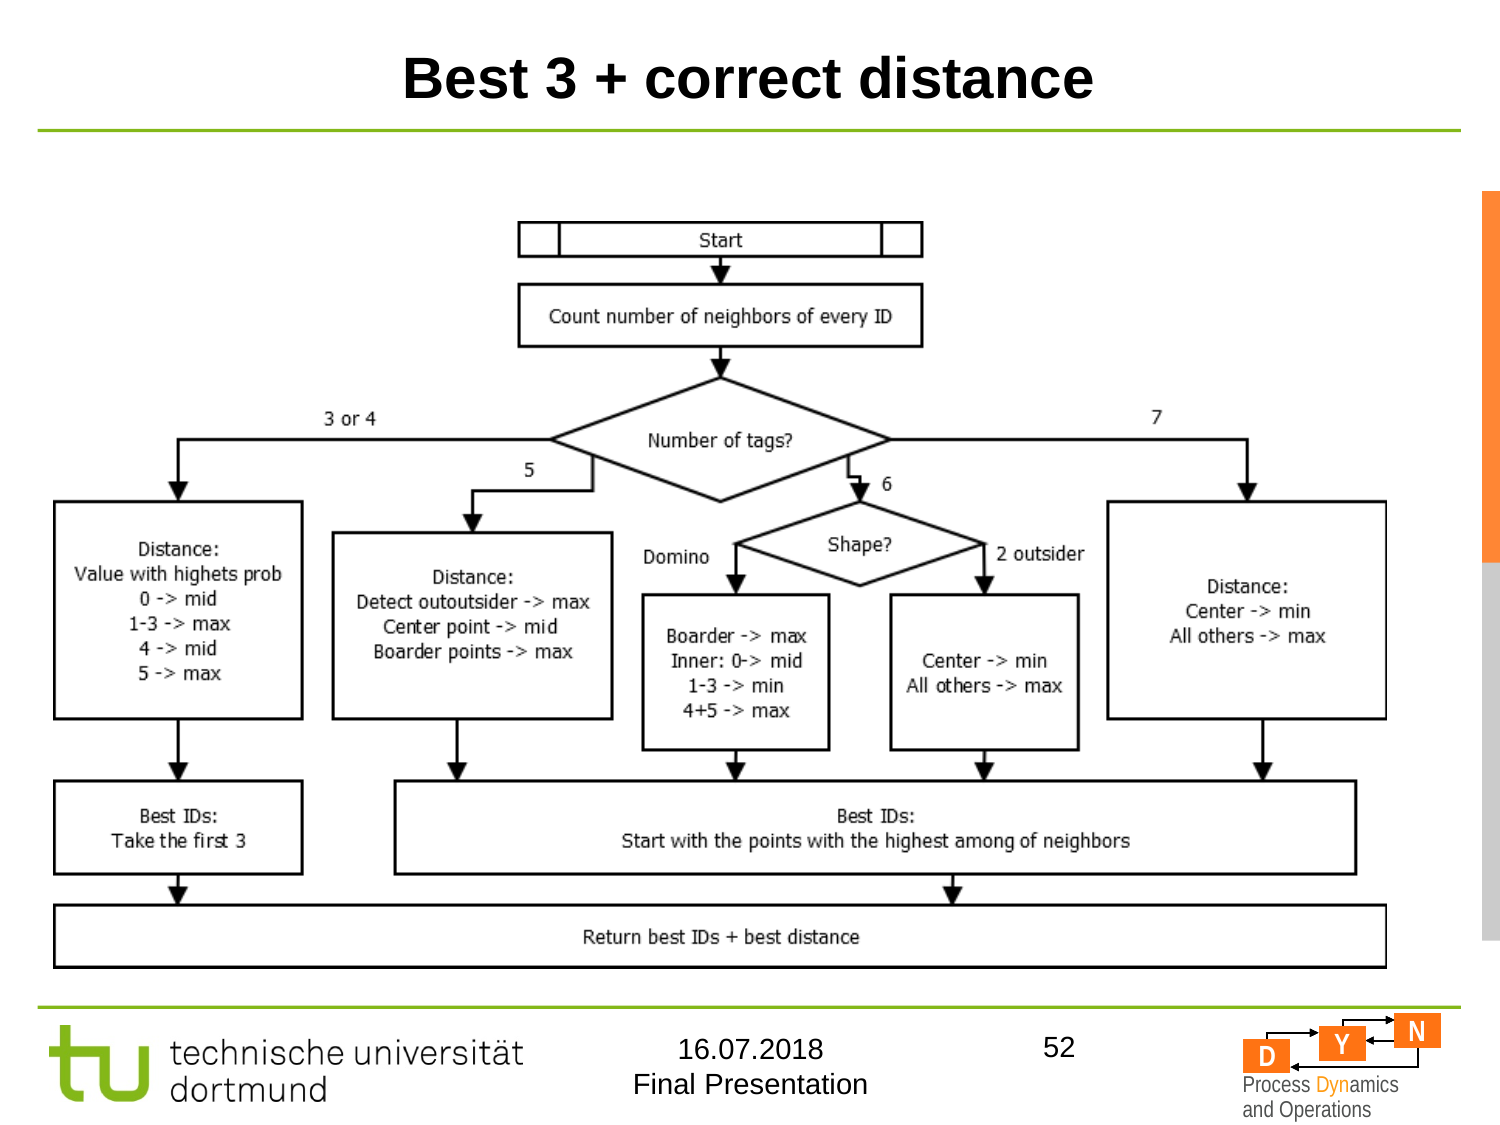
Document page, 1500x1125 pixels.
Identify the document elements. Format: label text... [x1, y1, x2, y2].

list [52, 221, 1388, 969]
title Best 3 + correct distance [81, 10, 1417, 141]
picture [49, 1025, 523, 1102]
